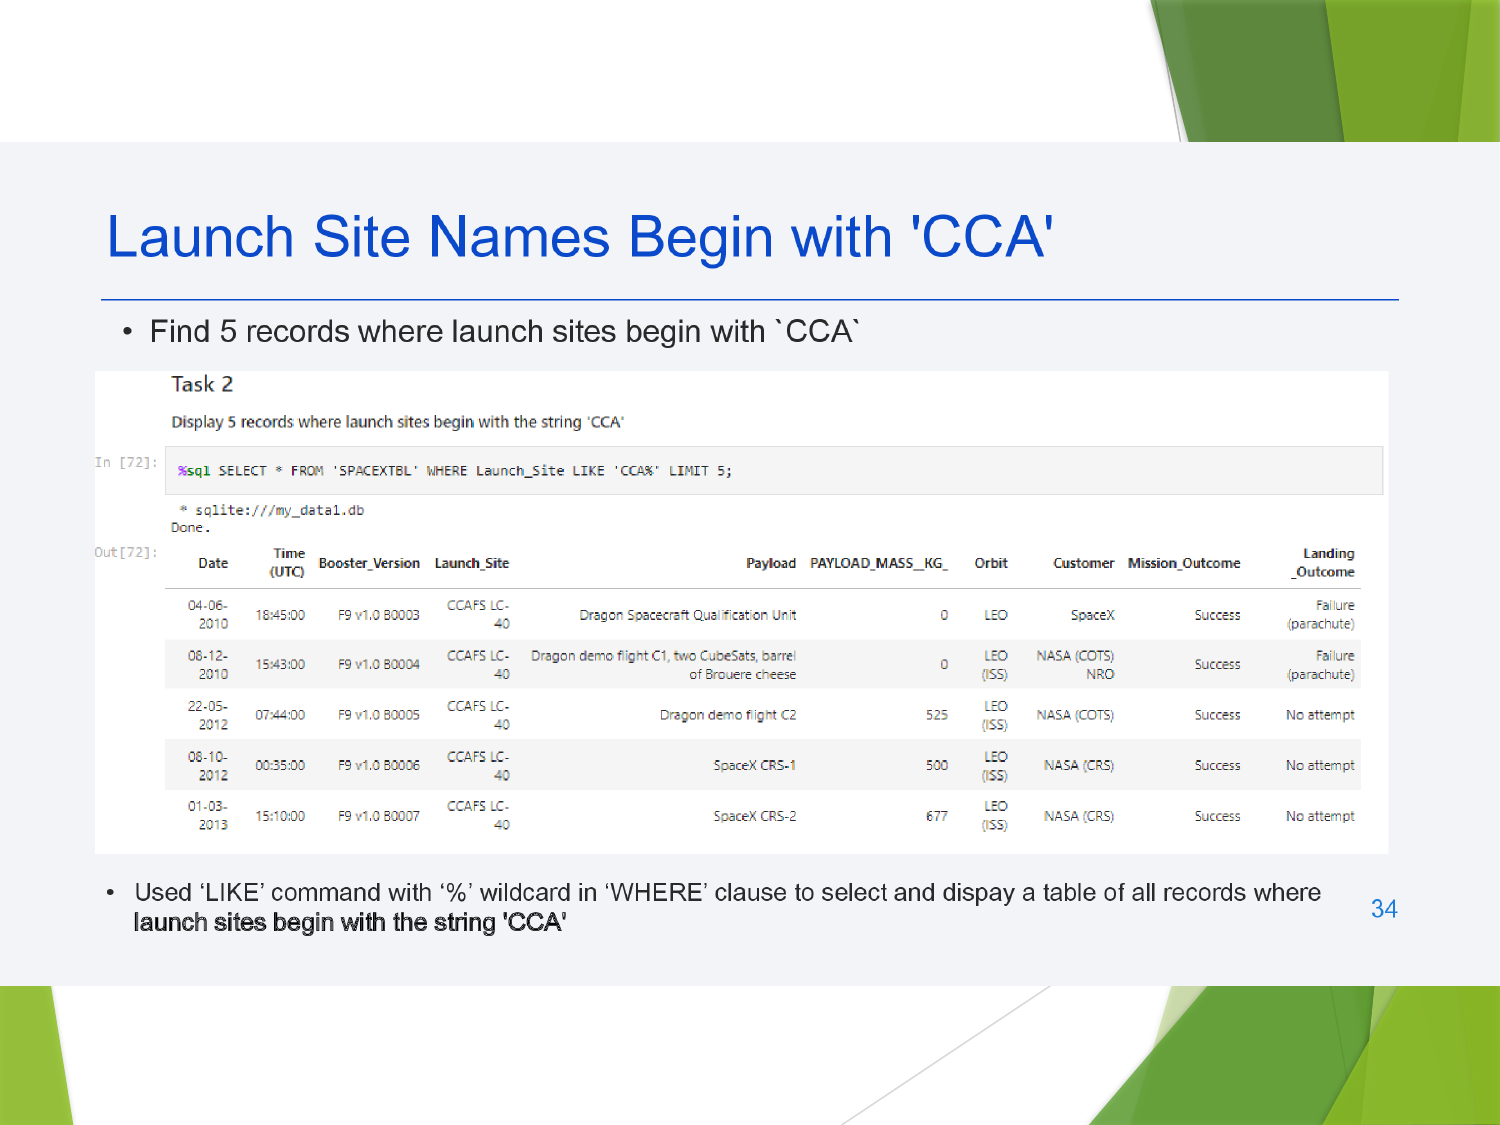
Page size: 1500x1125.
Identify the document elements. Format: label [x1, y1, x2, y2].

picture [0, 141, 1500, 987]
